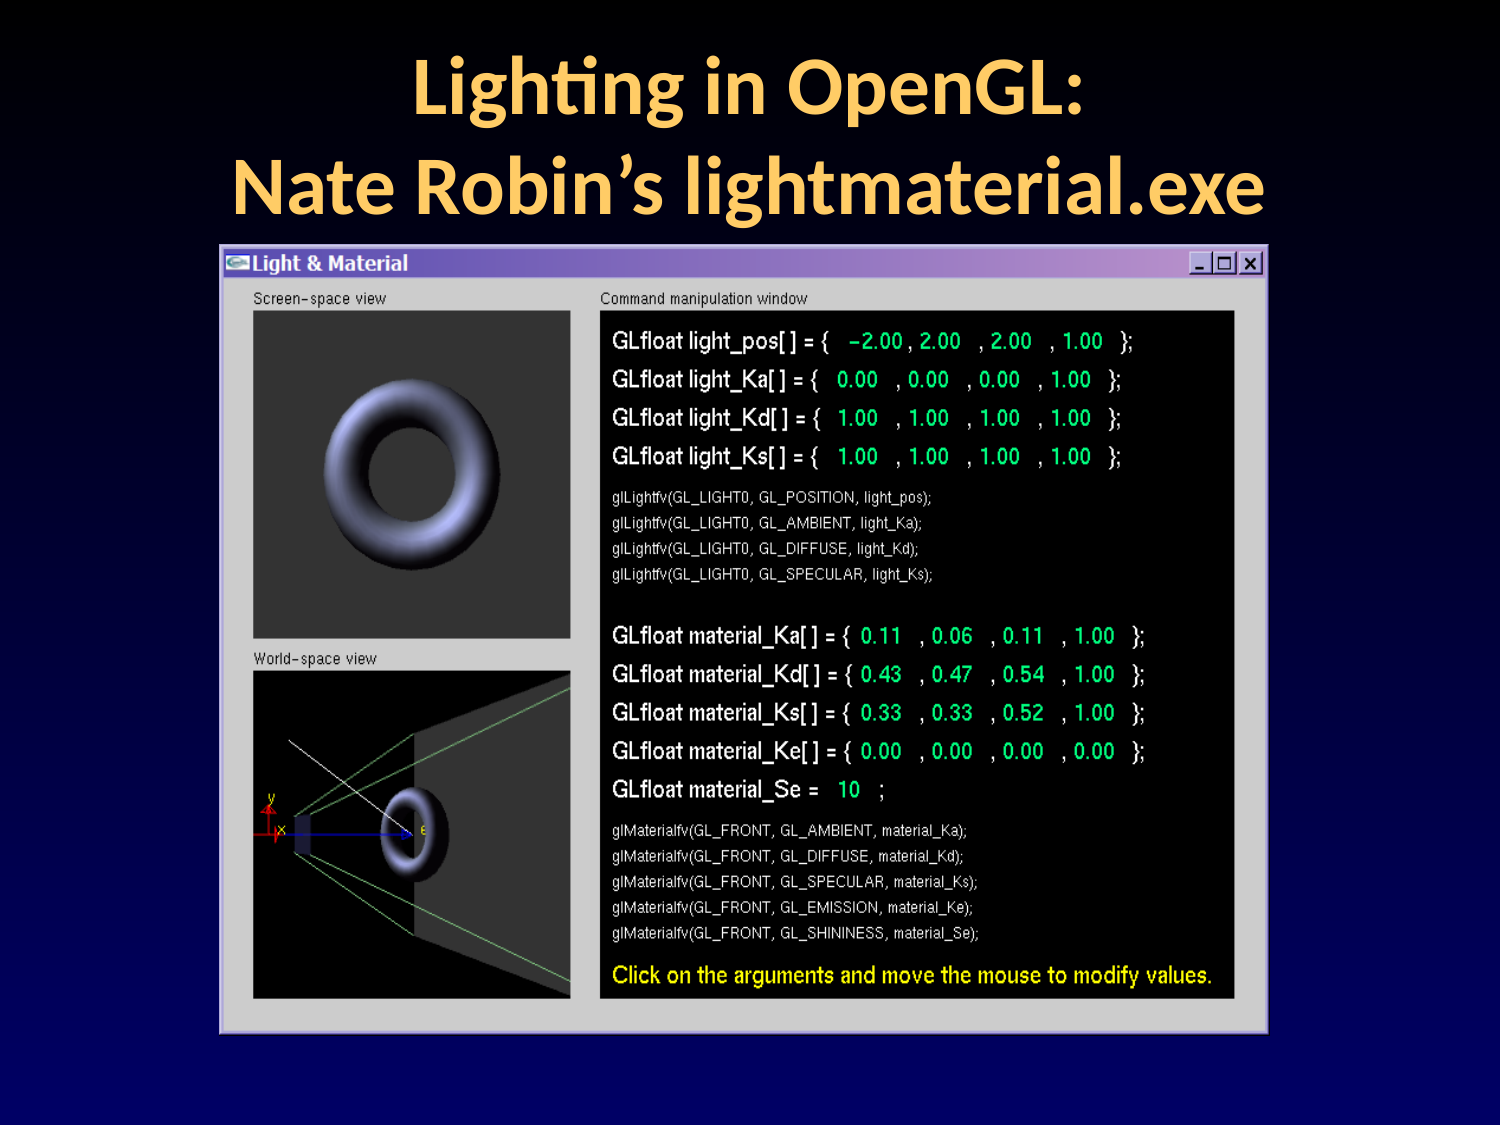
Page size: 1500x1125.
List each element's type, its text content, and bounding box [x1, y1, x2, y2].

picture [219, 244, 1270, 1036]
title Lighting in OpenGL: Nate Robin’s lightmaterial.exe [112, 37, 1387, 225]
